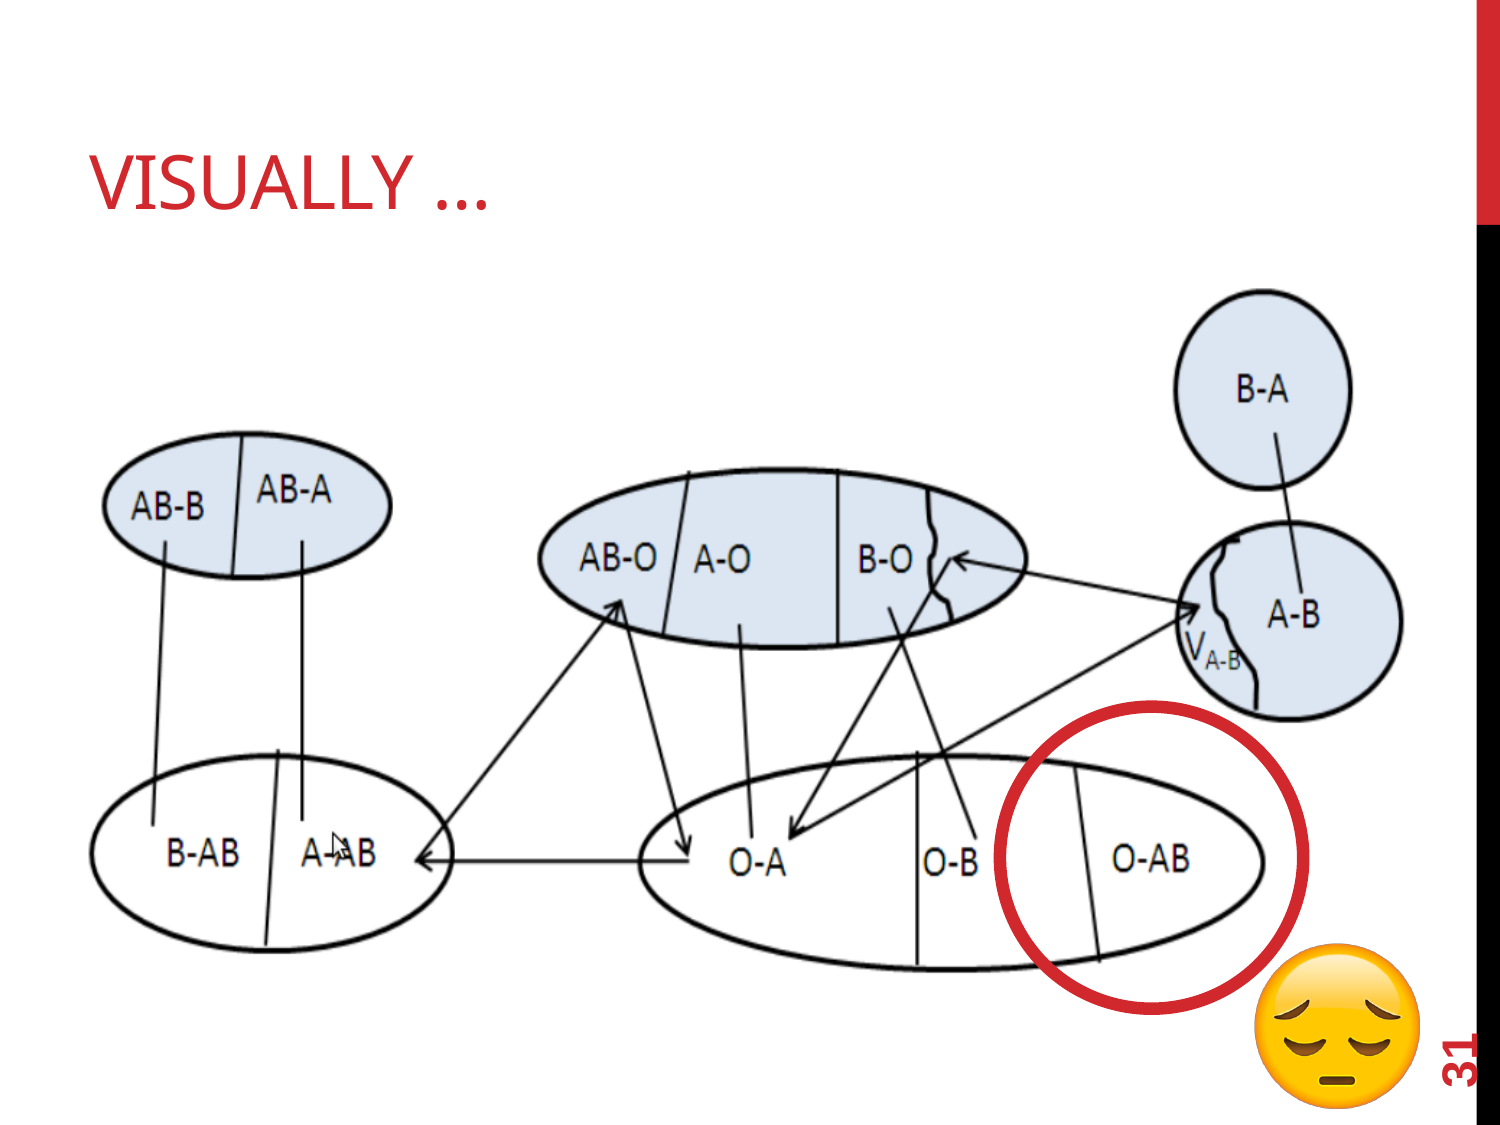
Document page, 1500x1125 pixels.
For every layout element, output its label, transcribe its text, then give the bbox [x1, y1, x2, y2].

picture [74, 277, 1422, 1112]
title Visually … [74, 44, 1425, 233]
text_box [1094, 1000, 1209, 1012]
slide_number 31 [1430, 887, 1488, 1104]
